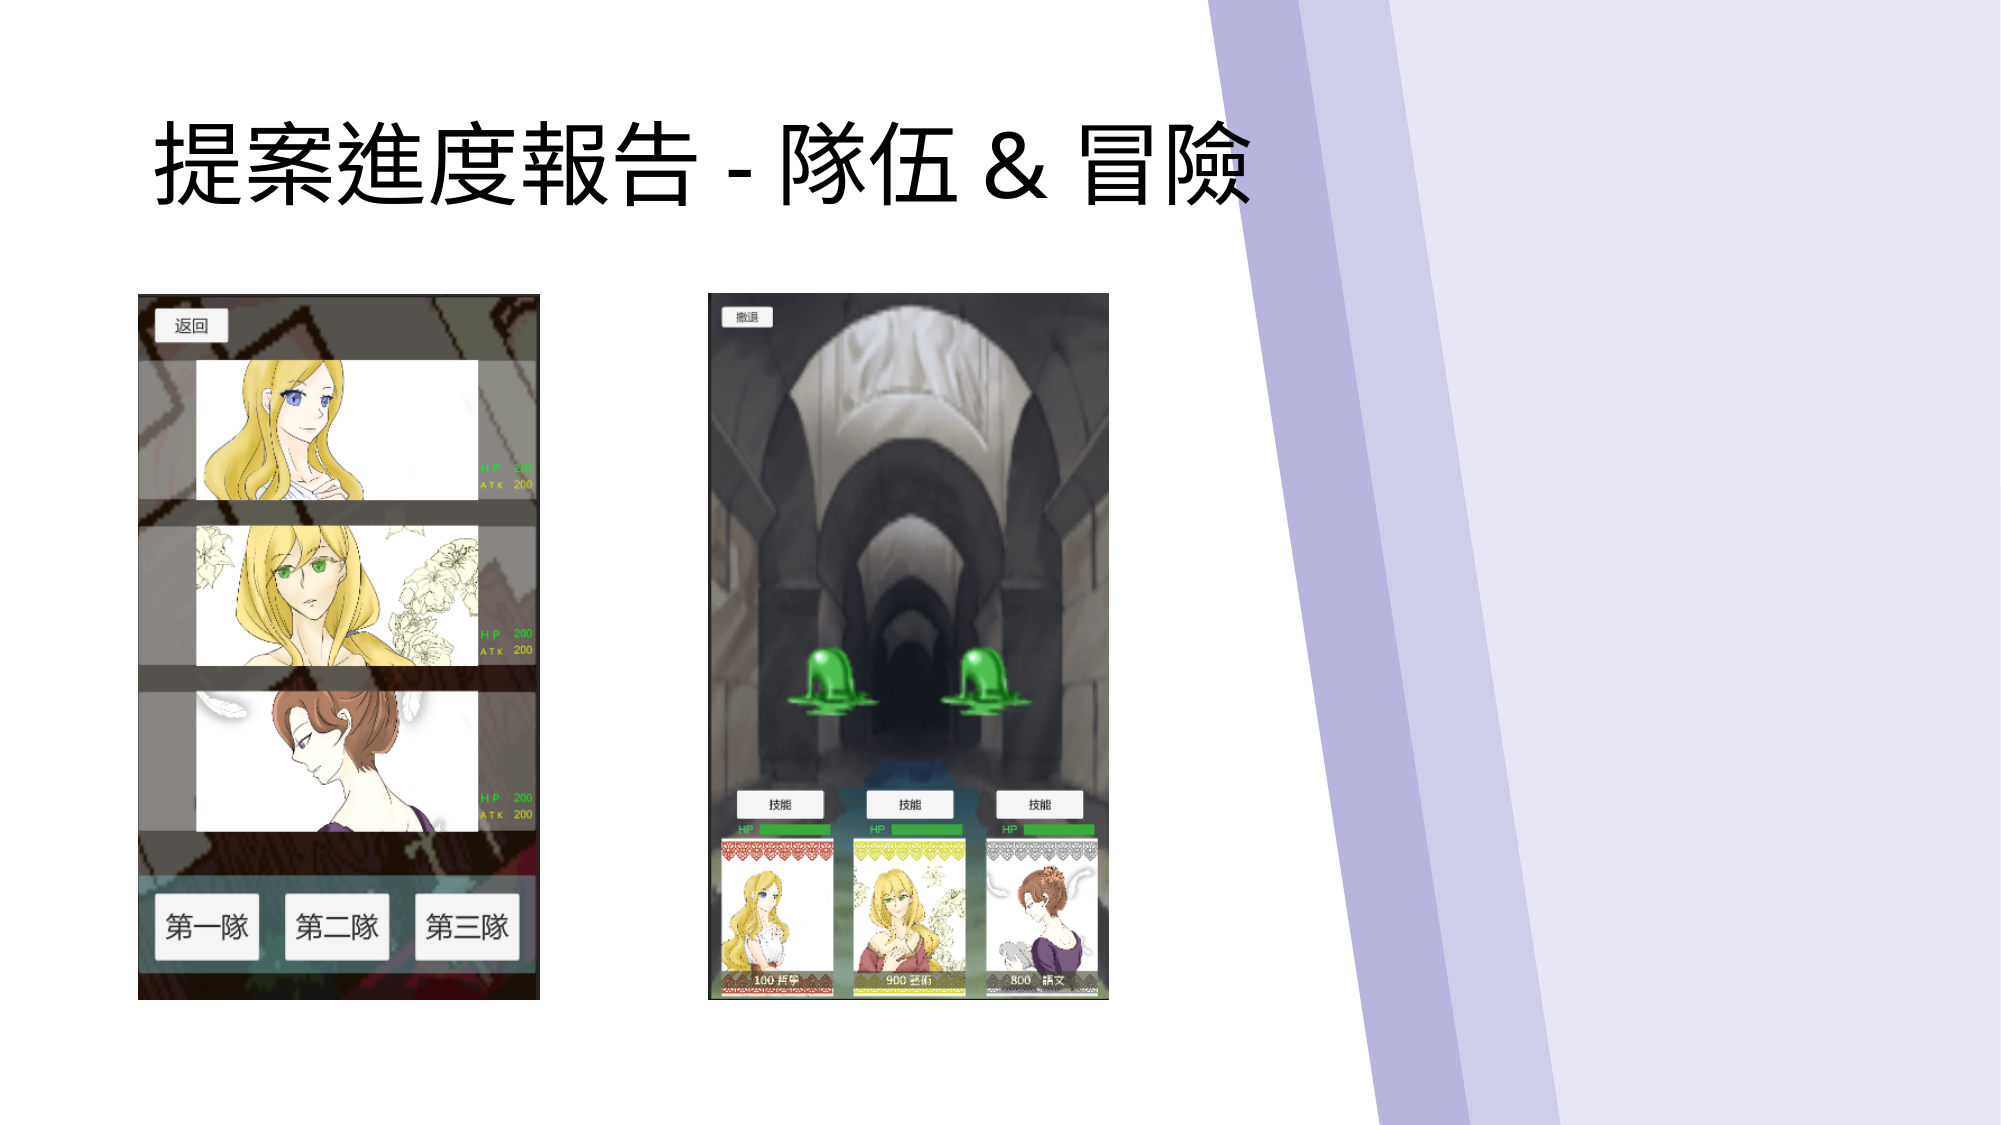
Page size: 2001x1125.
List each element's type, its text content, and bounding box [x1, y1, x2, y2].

title 提案進度報告-隊伍&冒險 [137, 59, 1863, 278]
picture [708, 293, 1109, 1000]
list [138, 294, 540, 1000]
